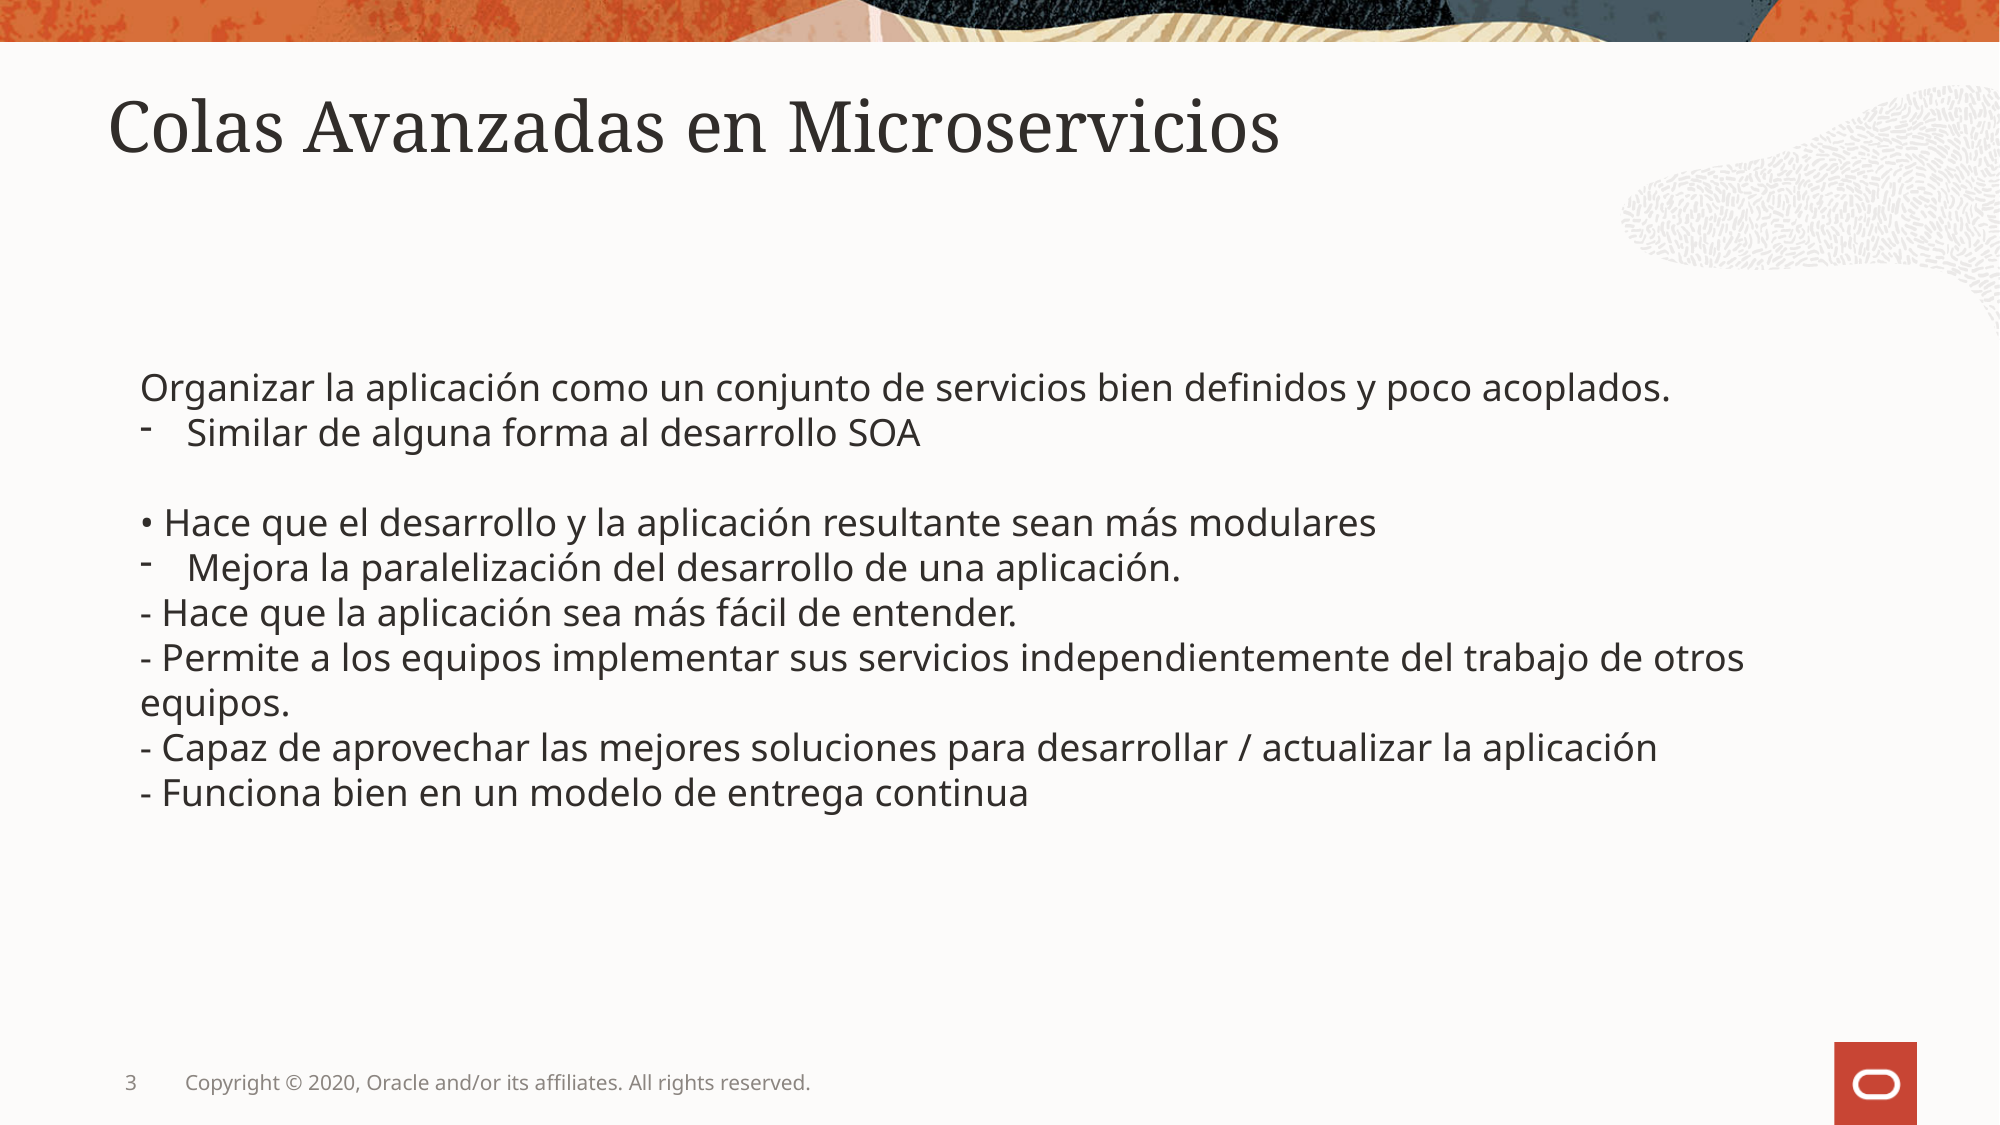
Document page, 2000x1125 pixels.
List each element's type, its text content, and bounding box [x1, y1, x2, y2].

text_box Organizar la aplicación como un conjunto de servicios bien definidos y poco acoplados. Similar de alguna forma al desarrollo SOA • Hace que el desarrollo y la aplicación resultante sean más modulares Mejora la paralelización del desarrollo de una aplicación. - Hace que la aplicación sea más fácil de entender. - Permite a los equipos implementar sus servicios independientemente del trabajo de otros equipos. - Capaz de aprovechar las mejores soluciones para desarrollar / actualizar la aplicación - Funciona bien en un modelo de entrega continua [124, 356, 1858, 821]
slide_number 3 [124, 1053, 185, 1114]
footer Copyright © 2020, Oracle and/or its affiliates. All rights reserved. [185, 1053, 1785, 1114]
text_box Colas Avanzadas en Microservicios [107, 87, 1858, 169]
picture [0, 0, 2000, 42]
